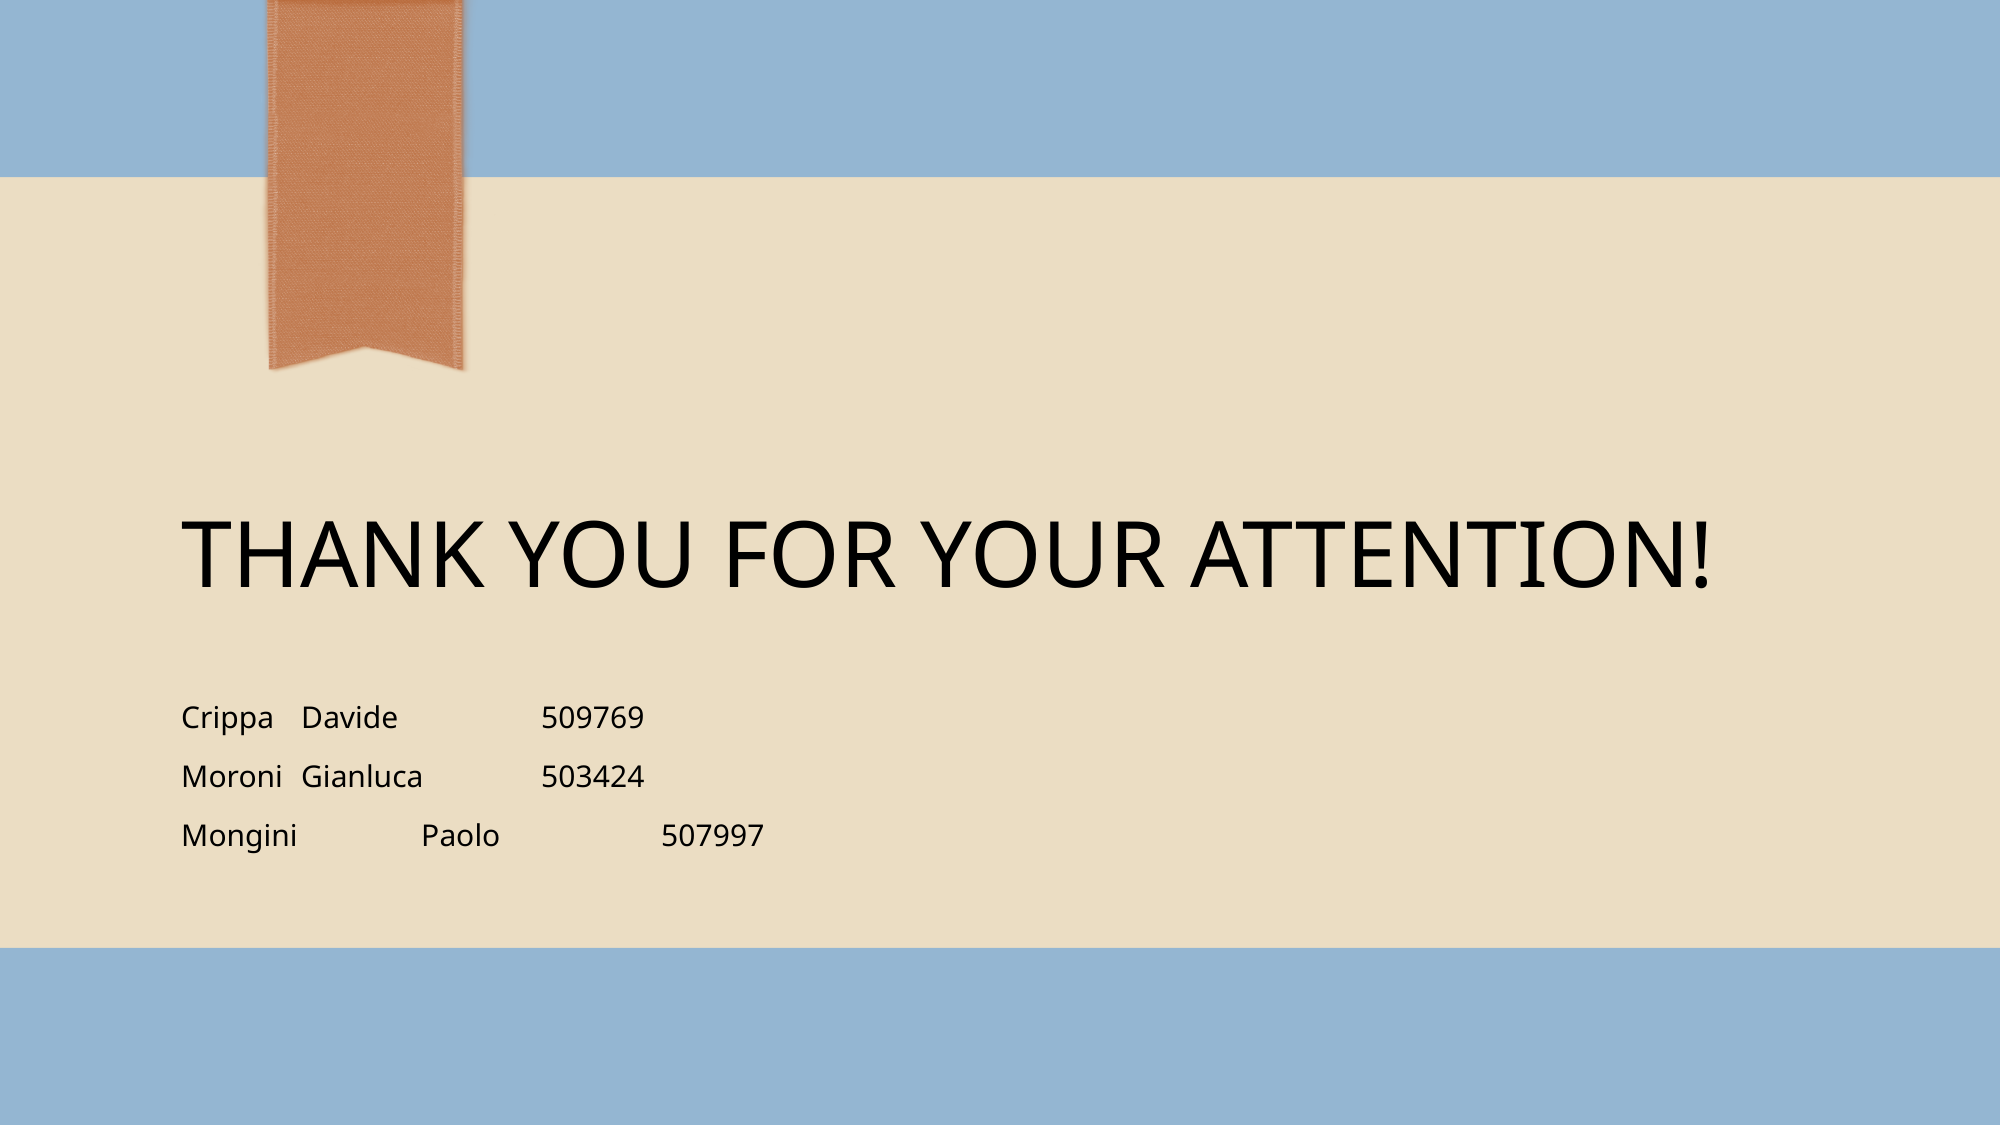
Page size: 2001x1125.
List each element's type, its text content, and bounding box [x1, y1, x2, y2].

title Thank you for your attention! [181, 376, 1838, 741]
text_box Crippa Davide 509769 Moroni Gianluca 503424 Mongini Paolo 507997 [181, 672, 1122, 861]
